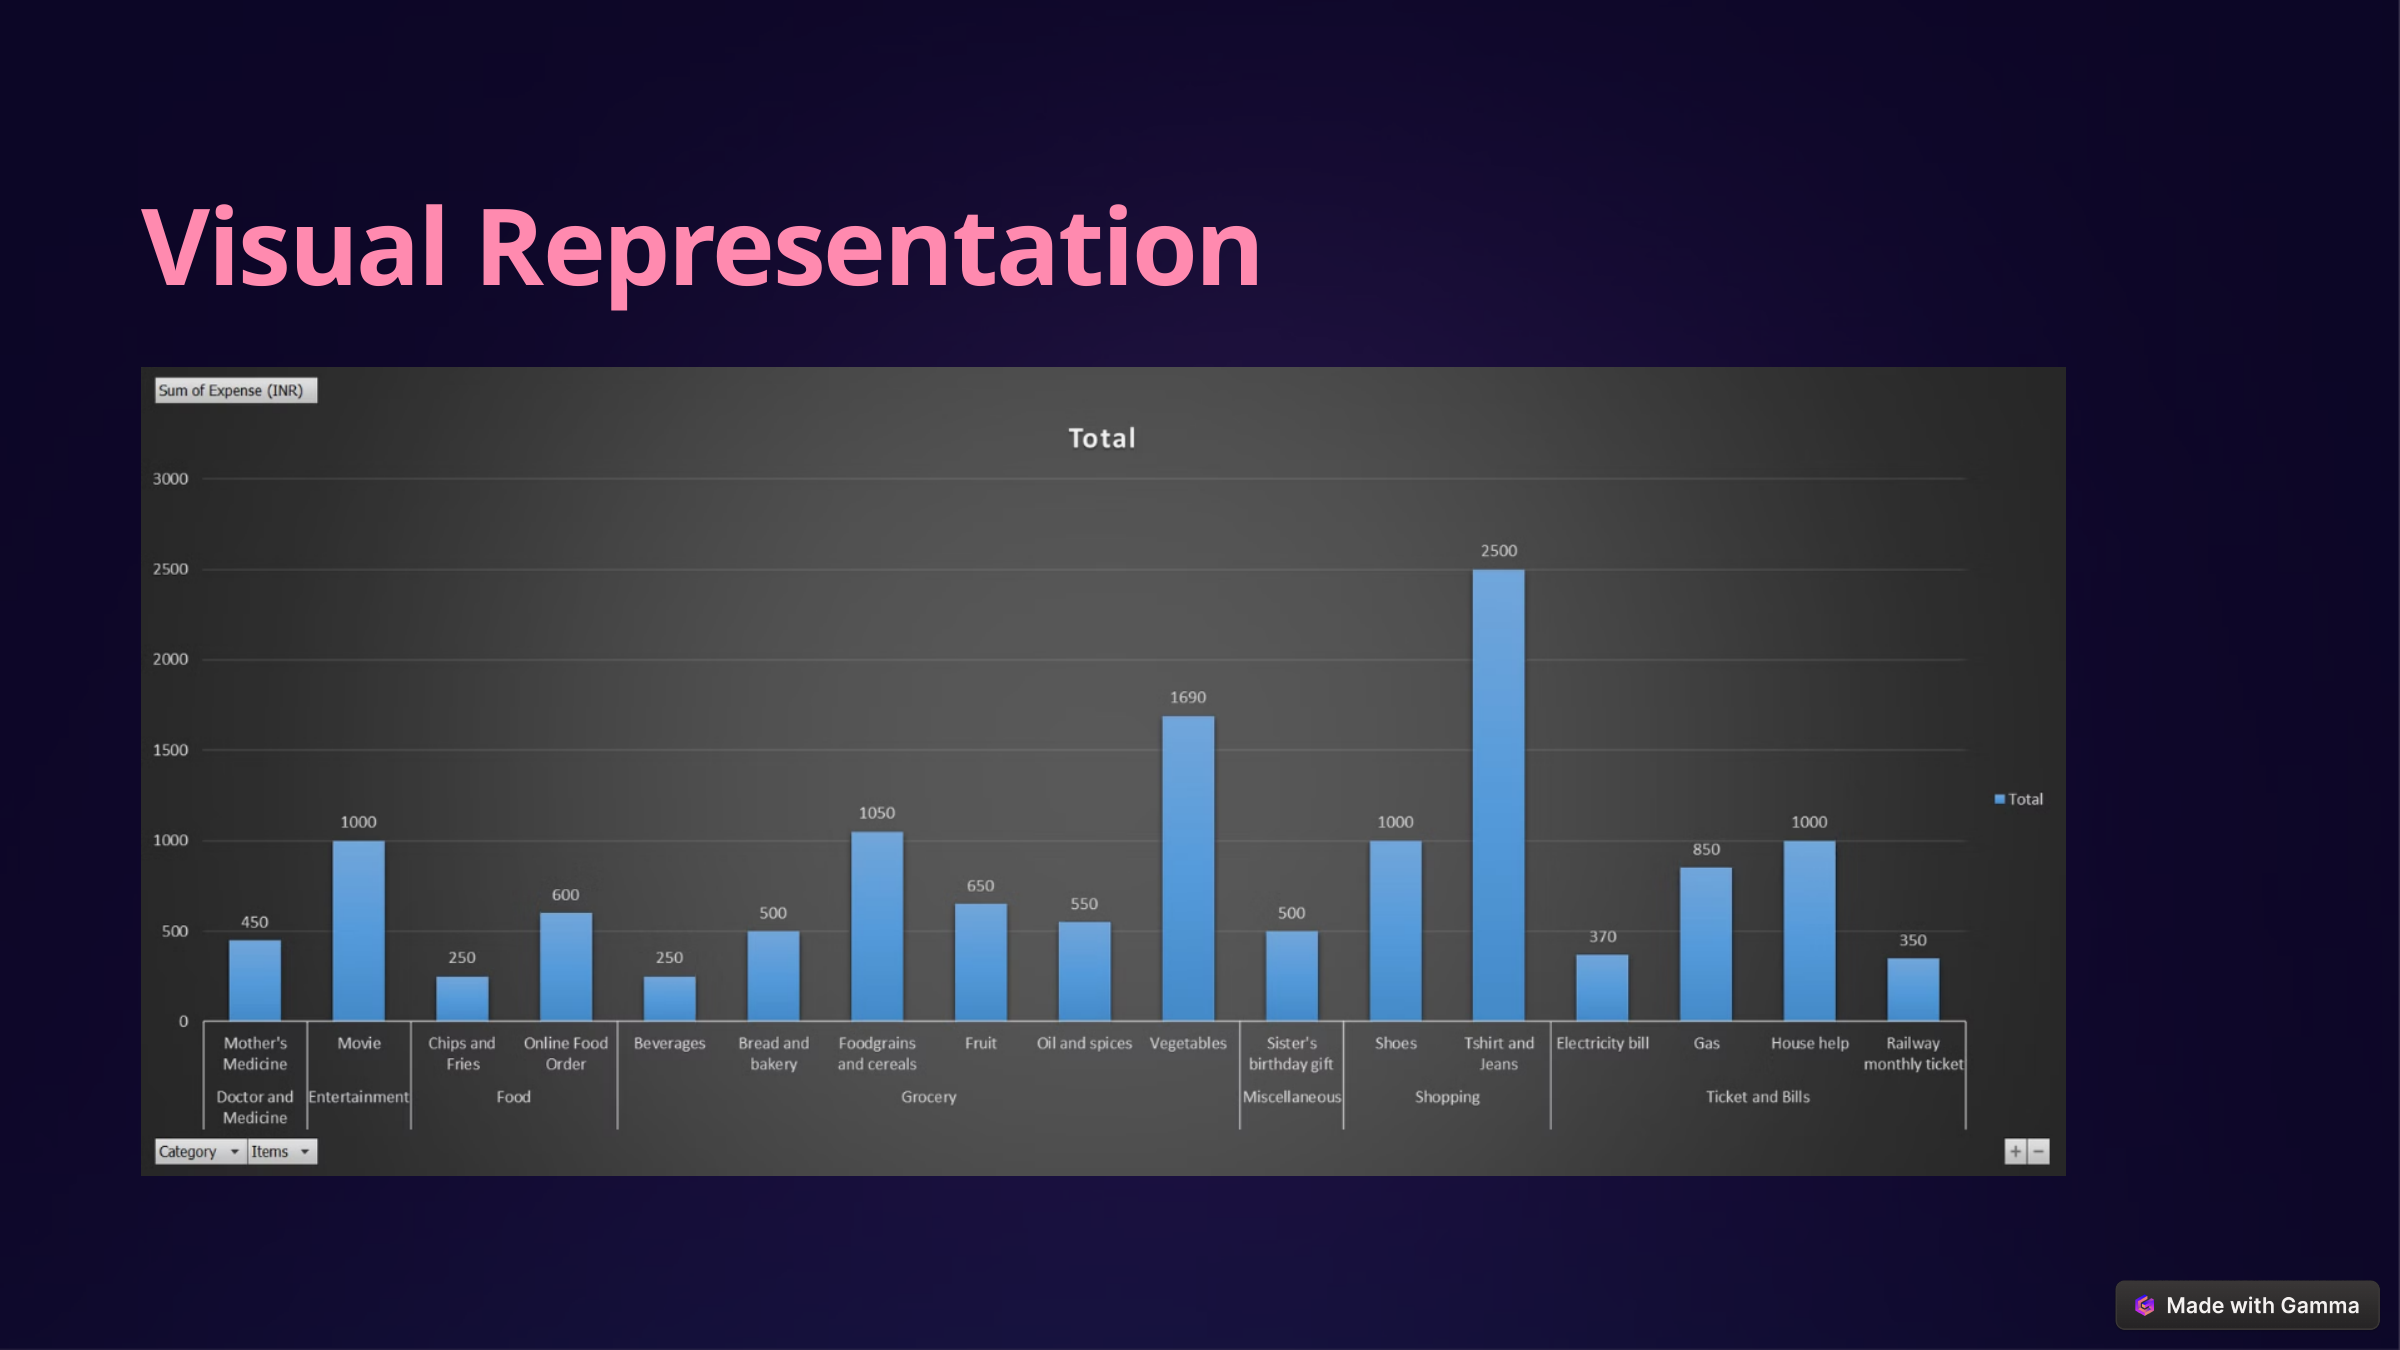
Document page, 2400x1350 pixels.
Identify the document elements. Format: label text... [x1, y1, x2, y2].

picture [2106, 1271, 2389, 1339]
picture [141, 367, 2066, 1176]
text_box Visual Representation [141, 174, 1205, 307]
